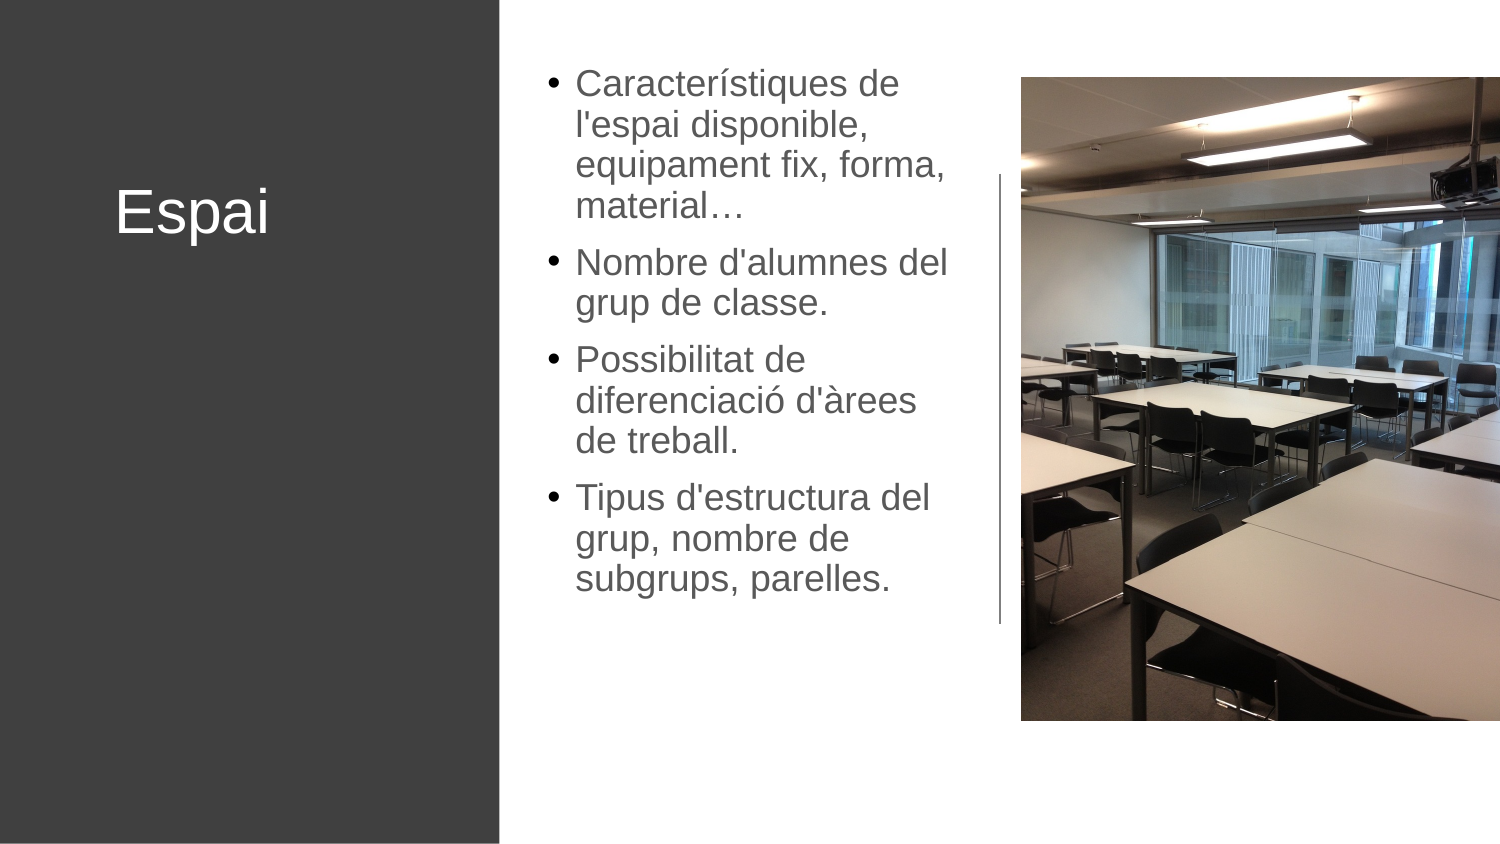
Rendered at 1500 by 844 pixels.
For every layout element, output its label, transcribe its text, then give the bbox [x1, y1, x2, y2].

picture [1021, 76, 1500, 721]
text_box [0, 0, 500, 844]
list Característiques de l'espai disponible, equipament fix, forma, material… Nombre d'alumnes del grup de classe. Possibilitat de diferenciació d'àrees de treball. Tipus d'estructura del grup, nombre de subgrups, parelles. [534, 58, 979, 826]
title Espai [103, 173, 460, 711]
